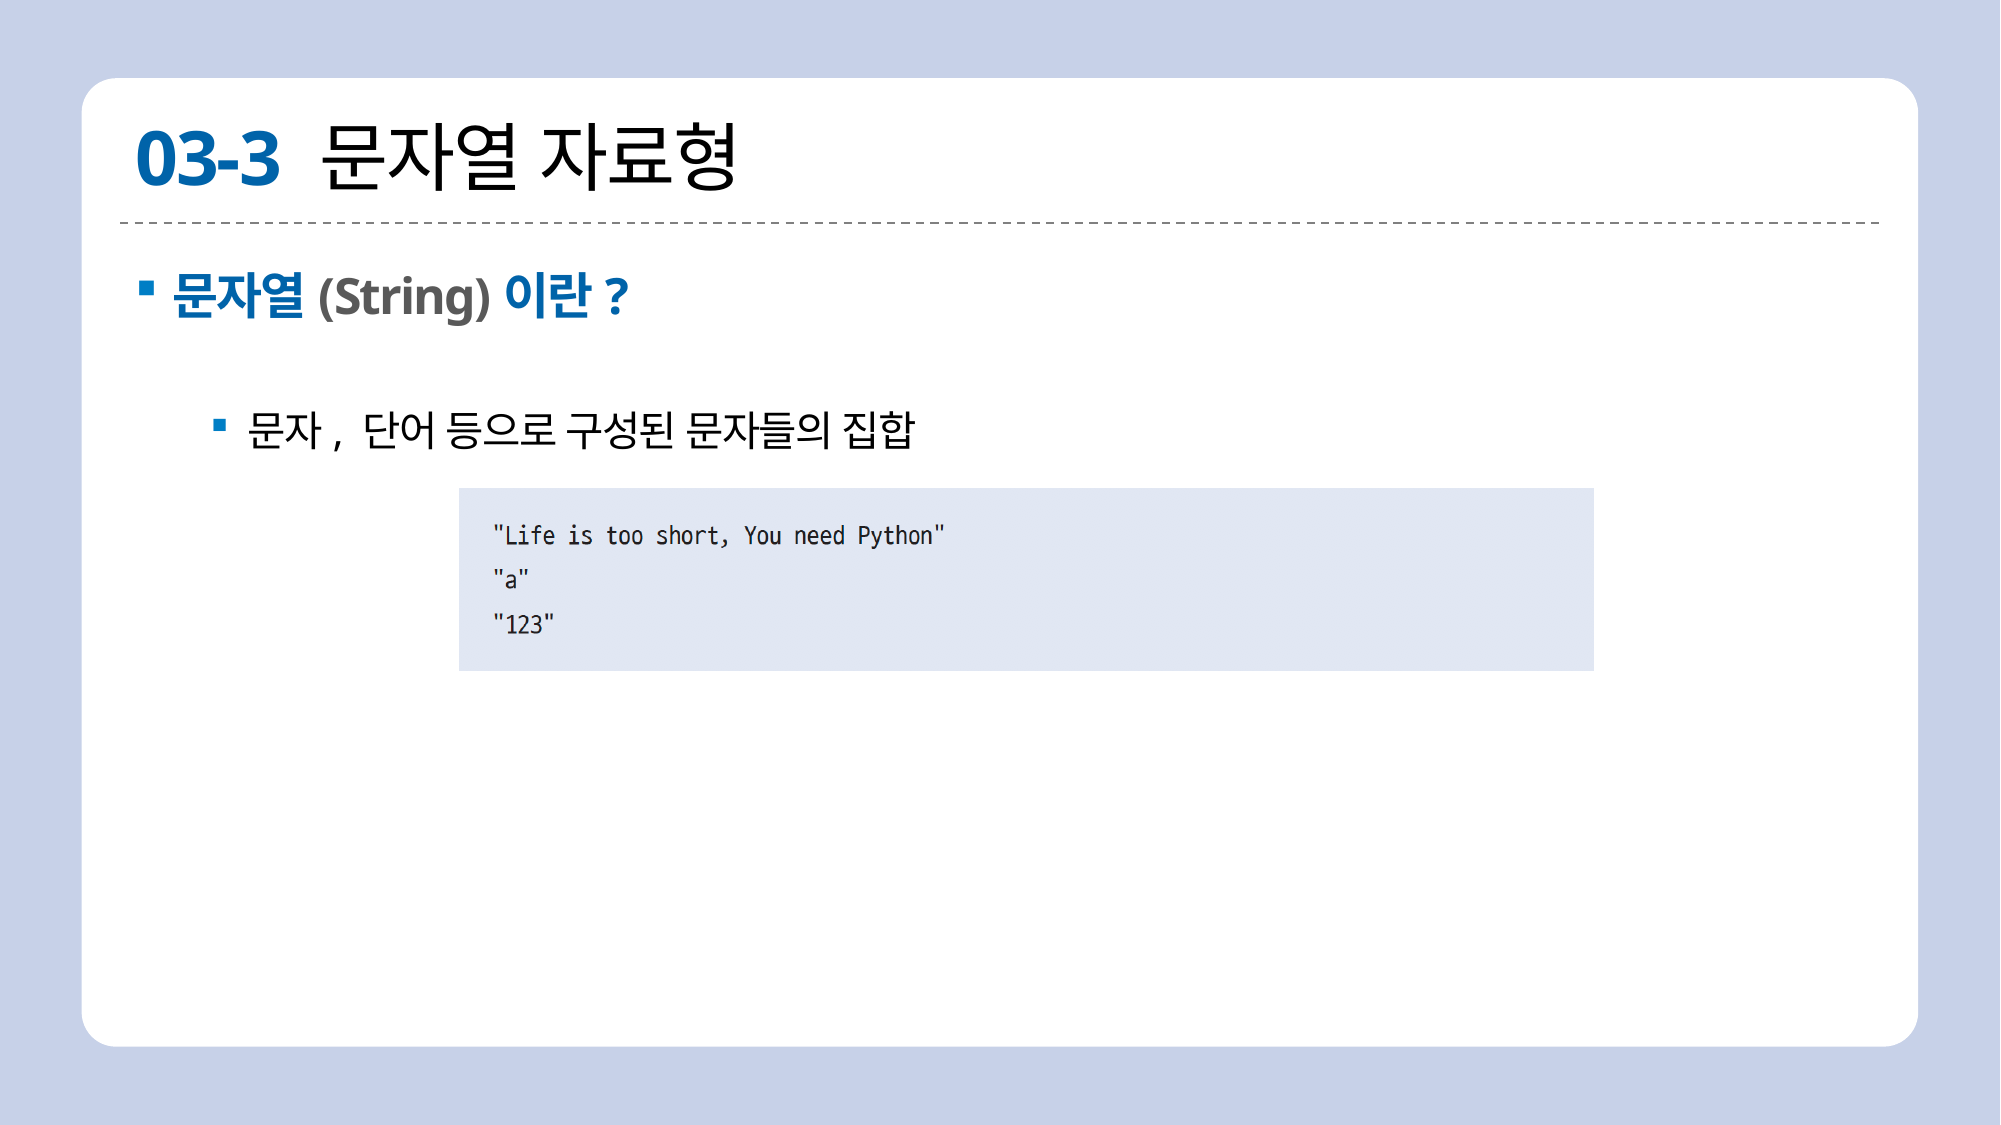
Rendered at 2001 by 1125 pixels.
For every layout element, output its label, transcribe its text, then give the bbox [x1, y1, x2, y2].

picture [459, 487, 1594, 671]
list 문자열(String)이란? 문자, 단어 등으로 구성된 문자들의 집합 [120, 257, 1880, 1009]
title 03-3 문자열 자료형 [120, 109, 1880, 209]
